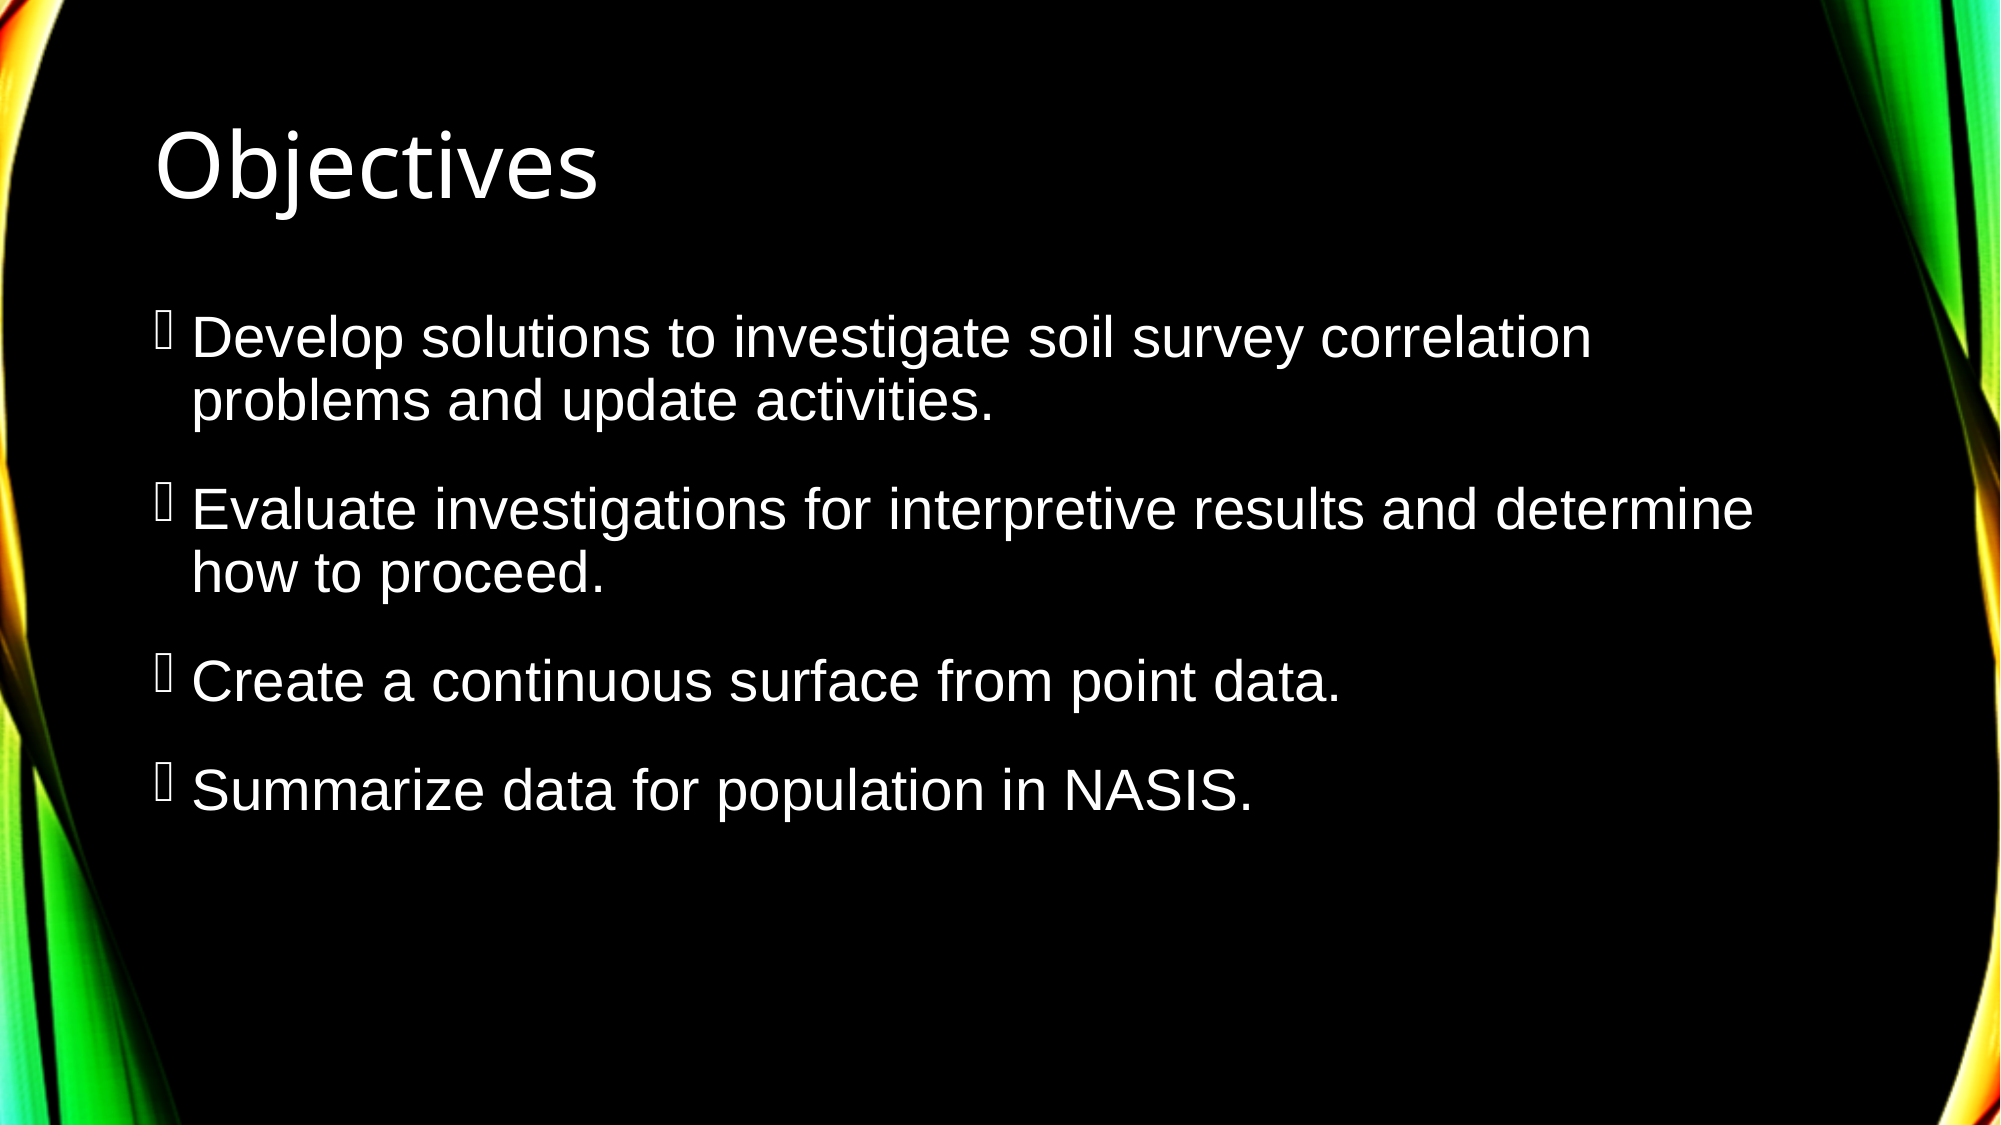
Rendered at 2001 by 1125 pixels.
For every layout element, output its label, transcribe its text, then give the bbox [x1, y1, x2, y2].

picture [1810, 0, 2001, 1125]
title Objectives [138, 60, 1864, 278]
picture [0, 0, 190, 1125]
list Develop solutions to investigate soil survey correlation problems and update activities. Evaluate investigations for interpretive results and determine how to proceed. Create a continuous surface from point data. Summarize data for population in NASIS. [138, 299, 1864, 1014]
